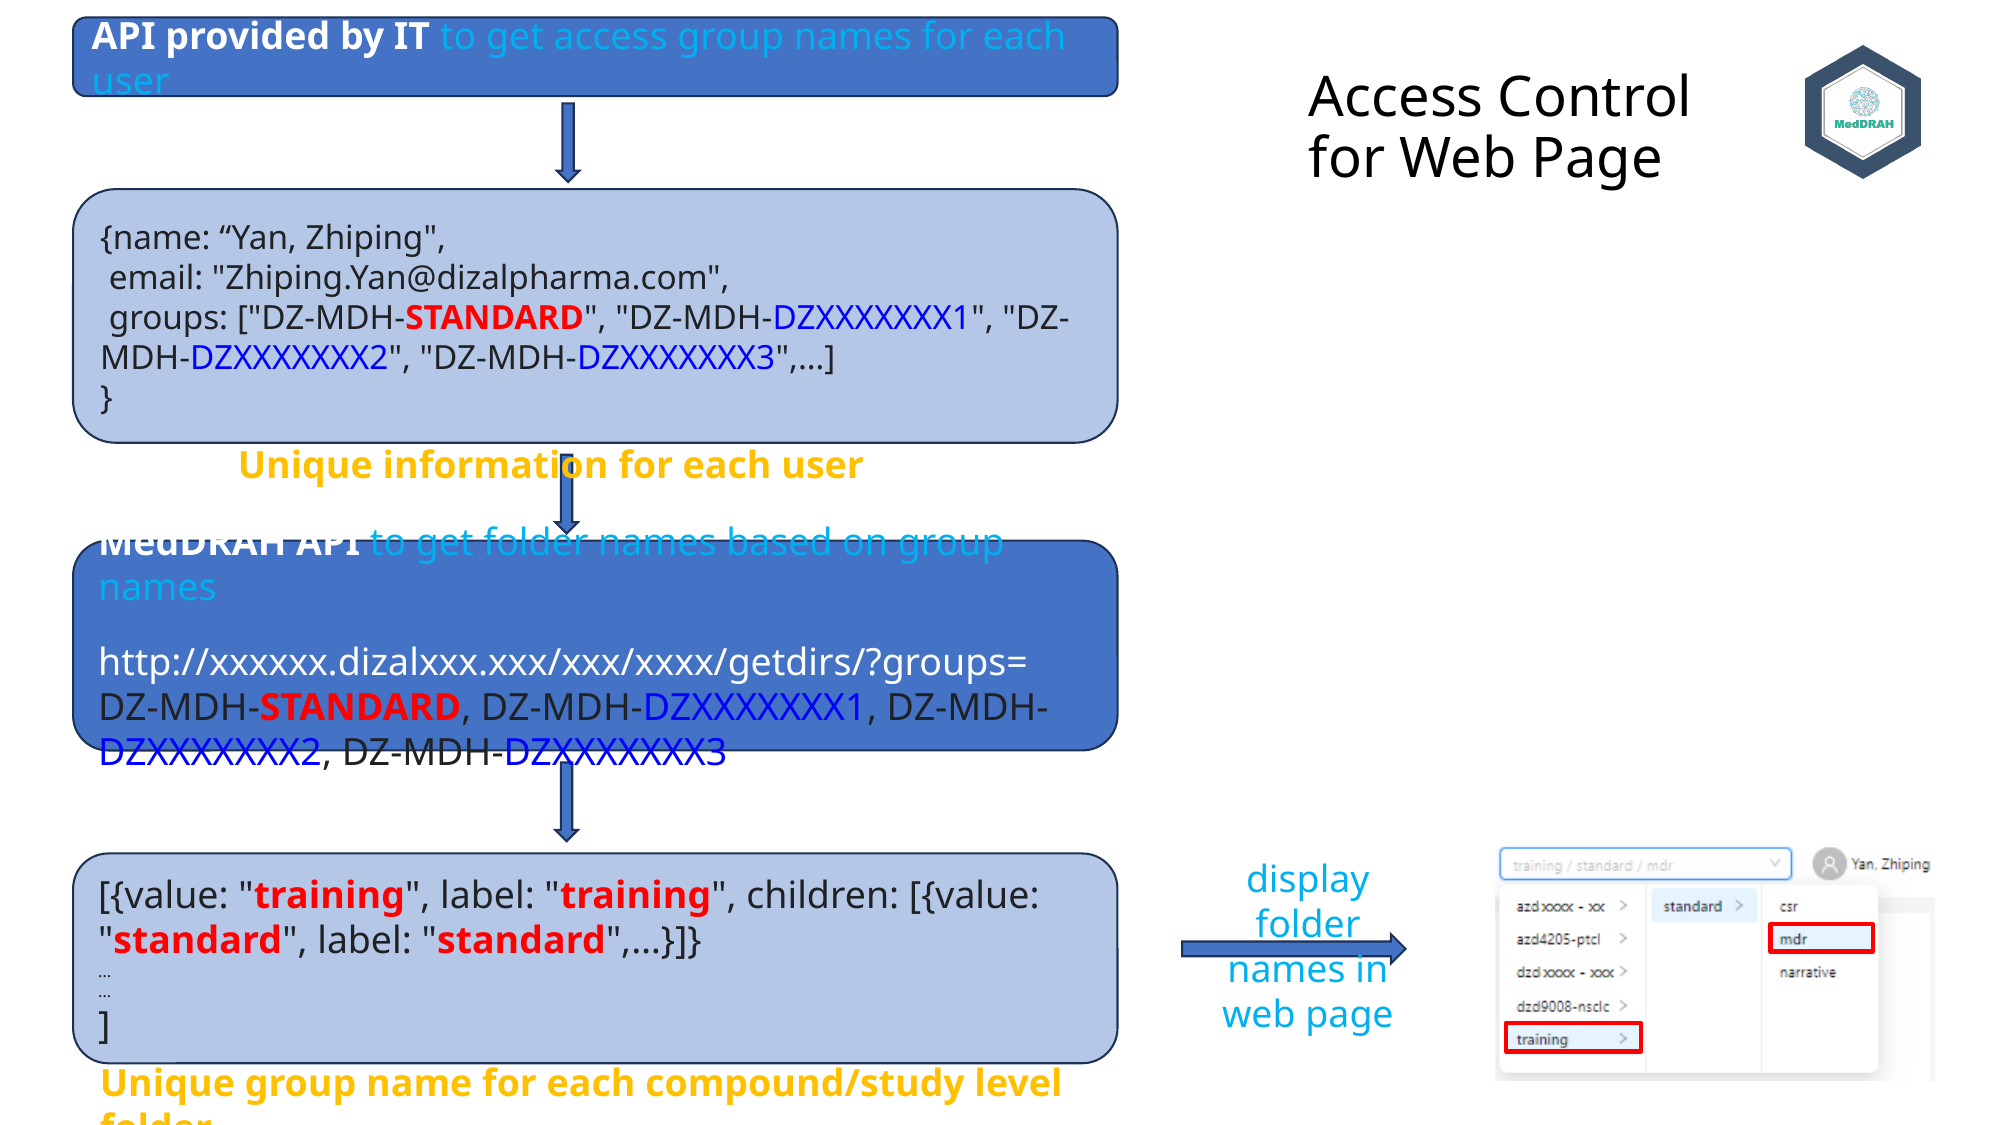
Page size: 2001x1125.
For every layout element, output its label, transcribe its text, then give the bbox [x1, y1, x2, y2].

text_box [552, 761, 581, 843]
text_box API provided by IT to get access group names for each user [72, 16, 1119, 98]
text_box display folder names in web page [1182, 847, 1434, 1042]
text_box Unique group name for each compound/study level folder [85, 1051, 1150, 1125]
text_box MedDRAH API to get folder names based on group names http://xxxxxx.dizalxxx.xxx/xxx/xxxx/getdirs/?groups= DZ-MDH-STANDARD, DZ-MDH-DZXXXXXXX1, DZ-MDH-DZXXXXXXX2, DZ-MDH-DZXXXXXXX3 [72, 539, 1119, 752]
text_box [554, 102, 583, 184]
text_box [1495, 846, 1935, 1081]
text_box {name: “Yan, Zhiping", email: "Zhiping.Yan@dizalpharma.com", groups: ["DZ-MDH-STANDARD", "DZ-MDH-DZXXXXXXX1", "DZ-MDH-DZXXXXXXX2", "DZ-MDH-DZXXXXXXX3",…] } [71, 188, 1119, 444]
text_box [552, 494, 581, 535]
text_box Unique information for each user [223, 444, 968, 494]
picture [1804, 44, 1921, 179]
title Access Control for Web Page [1293, 44, 1747, 214]
text_box [{value: "training", label: "training", children: [{value: "standard", label: "standard",…}]} … … ] [72, 852, 1119, 1065]
